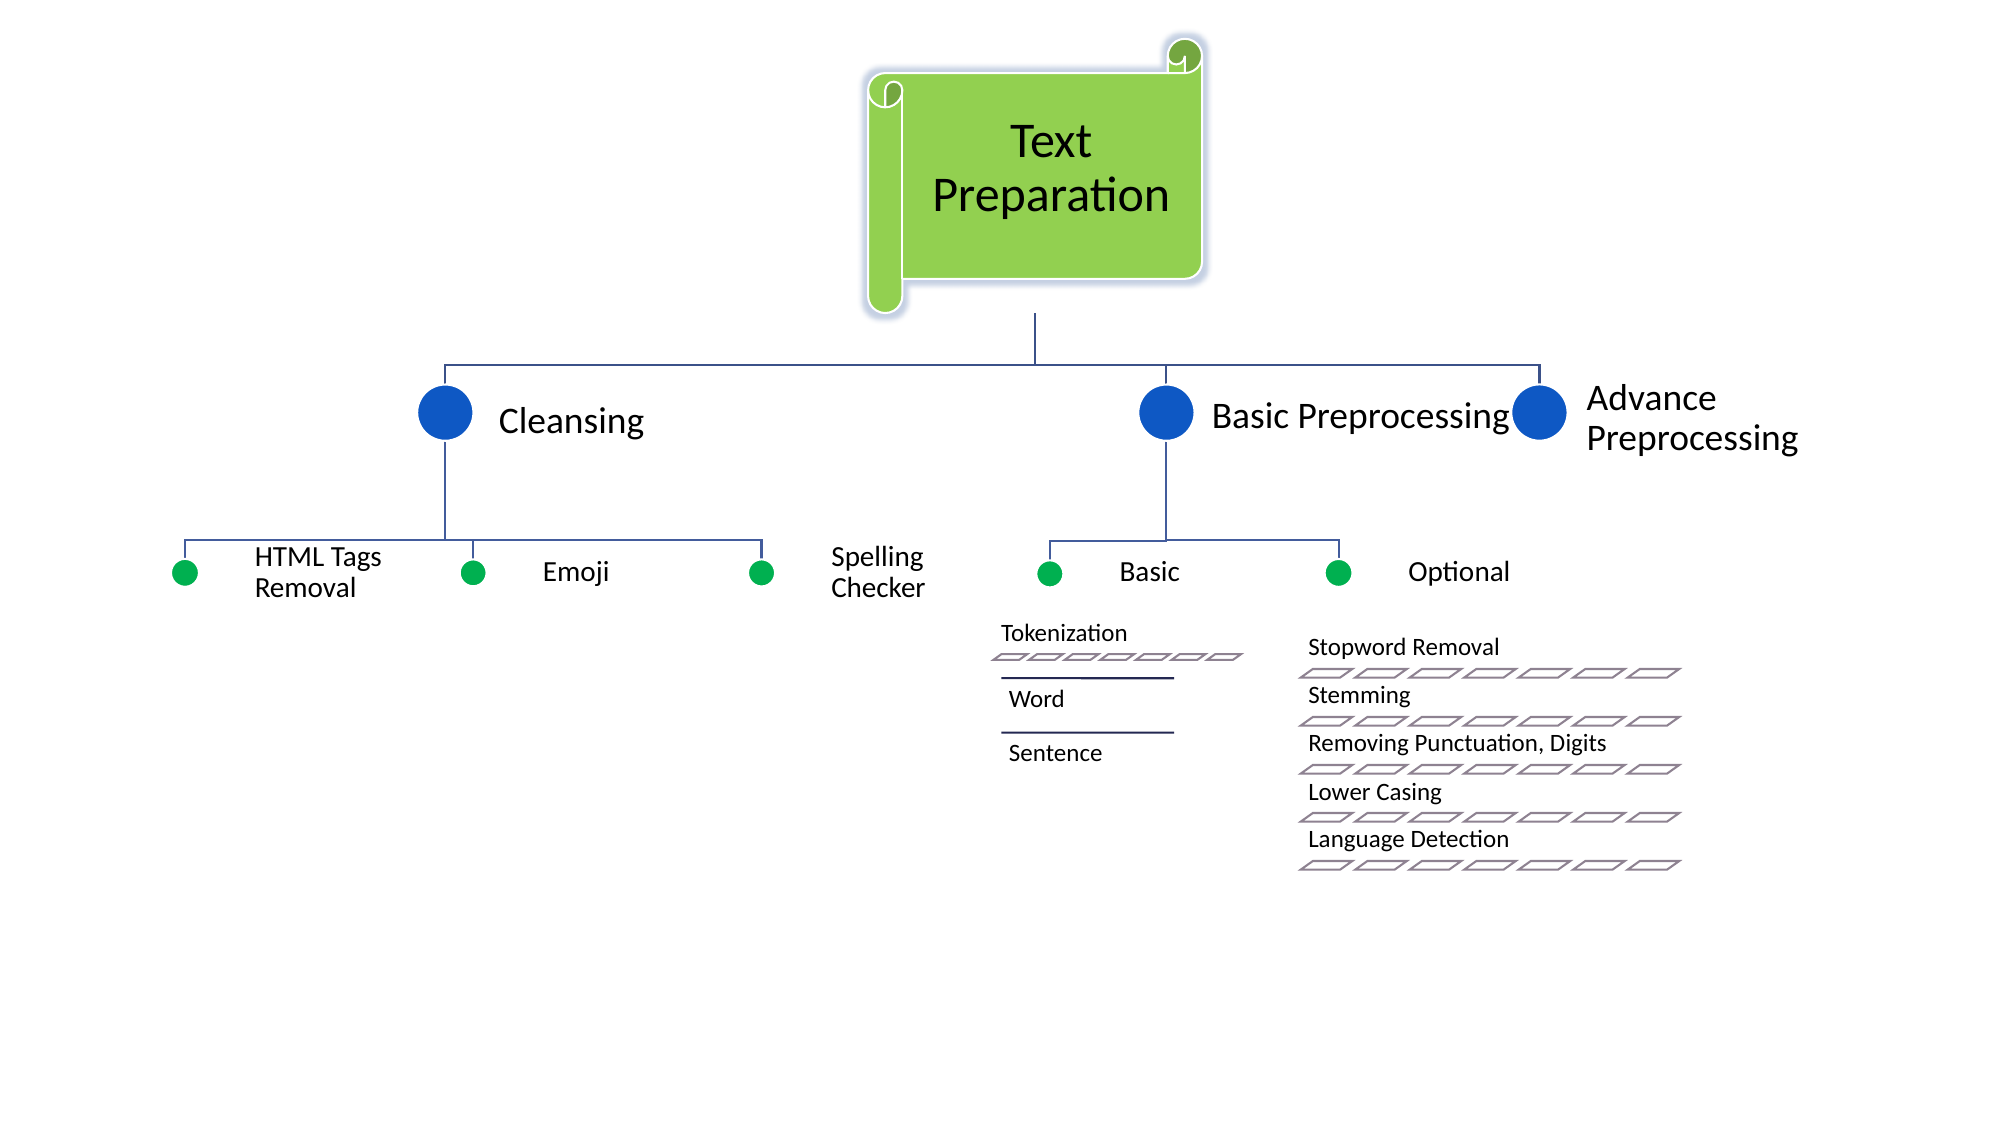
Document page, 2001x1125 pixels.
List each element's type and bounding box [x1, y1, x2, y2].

text_box [1001, 678, 1174, 788]
text_box [979, 562, 1261, 730]
text_box [1260, 633, 1728, 870]
text_box [162, 38, 1826, 634]
